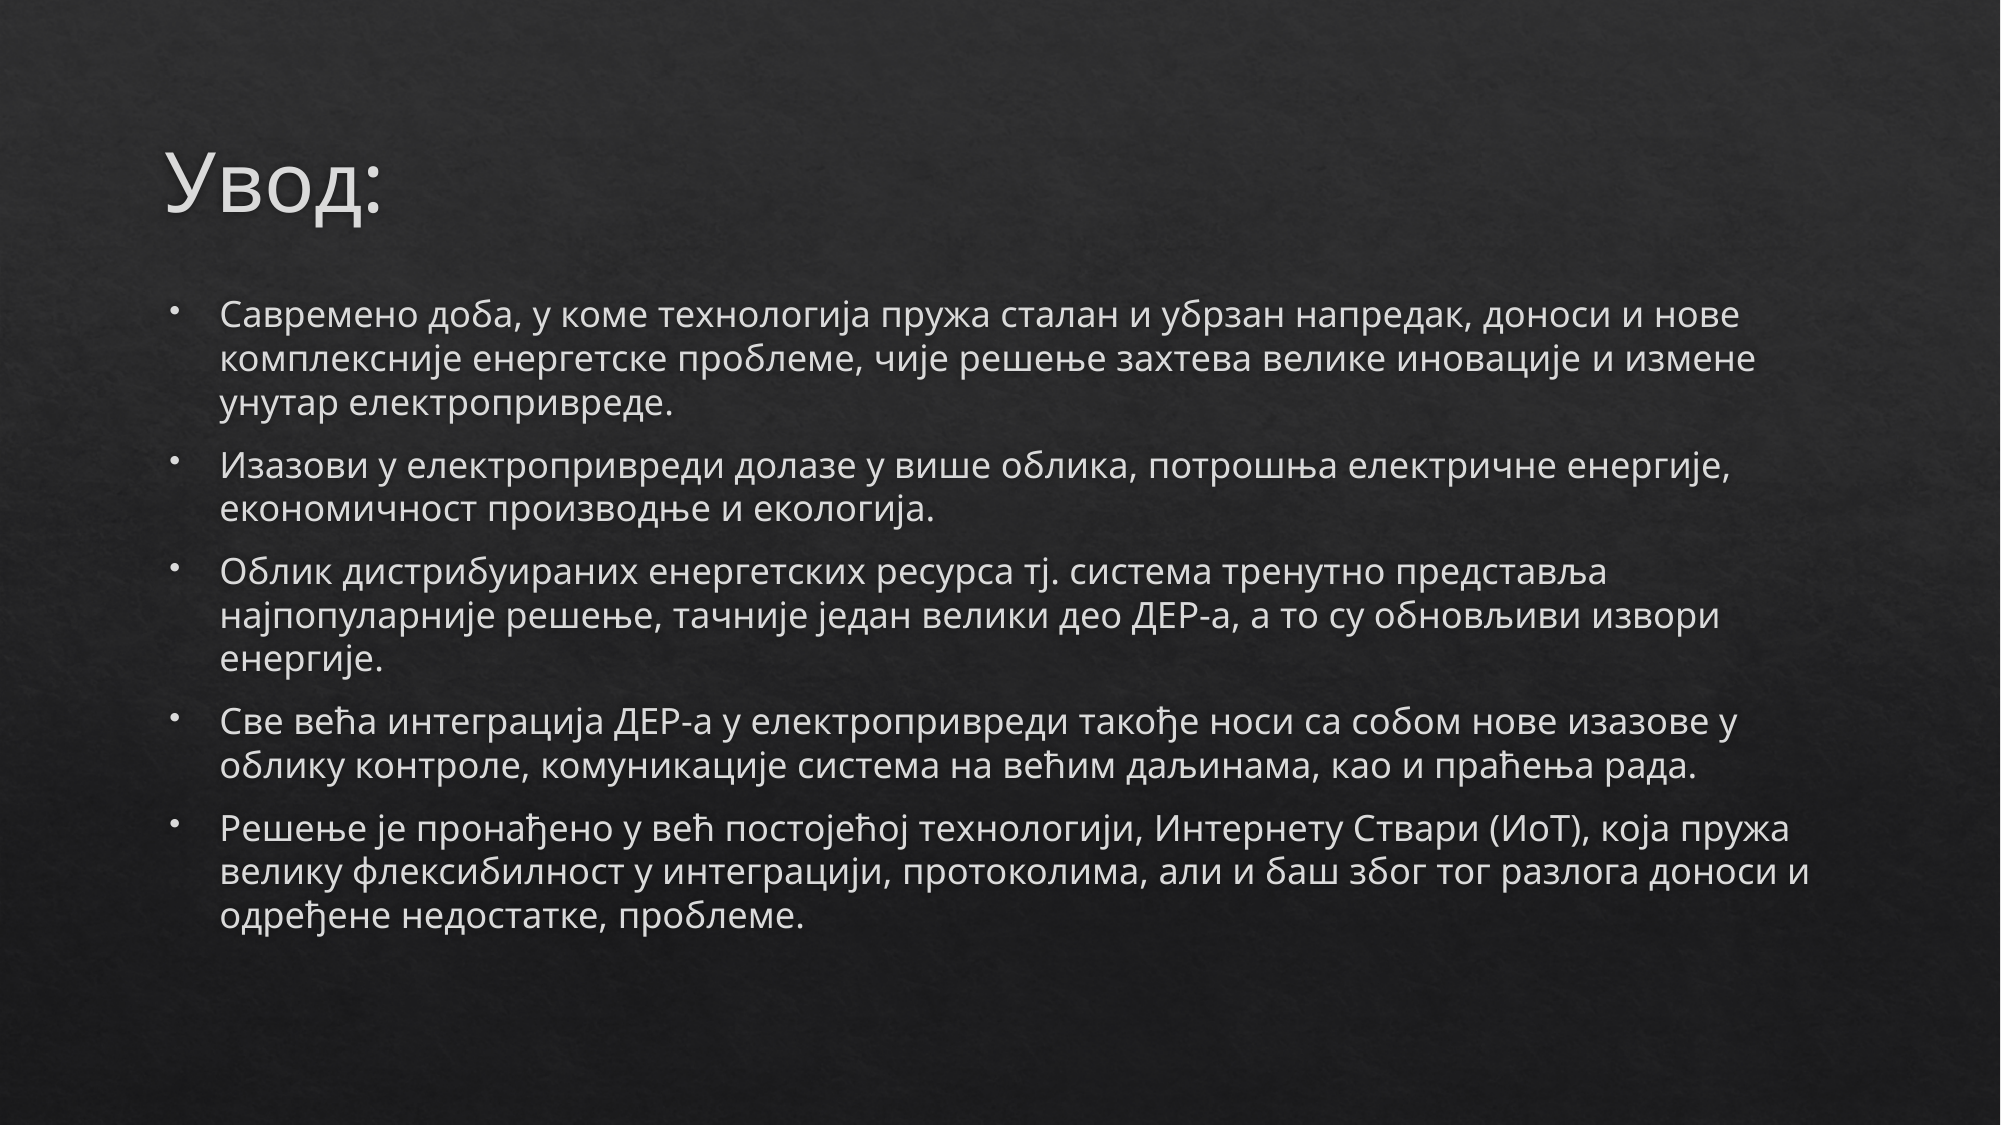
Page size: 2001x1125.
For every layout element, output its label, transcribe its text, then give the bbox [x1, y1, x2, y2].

title Увод: [149, 99, 1849, 260]
list Савремено доба, у коме технологија пружа сталан и убрзан напредак, доноси и нове комплексније енергетске проблеме, чије решење захтева велике иновације и измене унутар електропривреде. Изазови у електропривреди долазе у више облика, потрошња електричне енергије, економичност производње и екологија. Облик дистрибуираних енергетских ресурса тј. система тренутно представља најпопуларније решење, тачније један велики део ДЕР-а, а то су обновљиви извори енергије. Све већа интеграција ДЕР-а у електропривреди такође носи са собом нове изазове у облику контроле, комуникације система на већим даљинама, као и праћења рада. Решење је пронађено у већ постојећој технологији, Интернету Ствари (ИоТ), која пружа велику флексибилност у интеграцији, протоколима, али и баш због тог разлога доноси и одређене недостатке, проблеме. [149, 284, 1849, 950]
